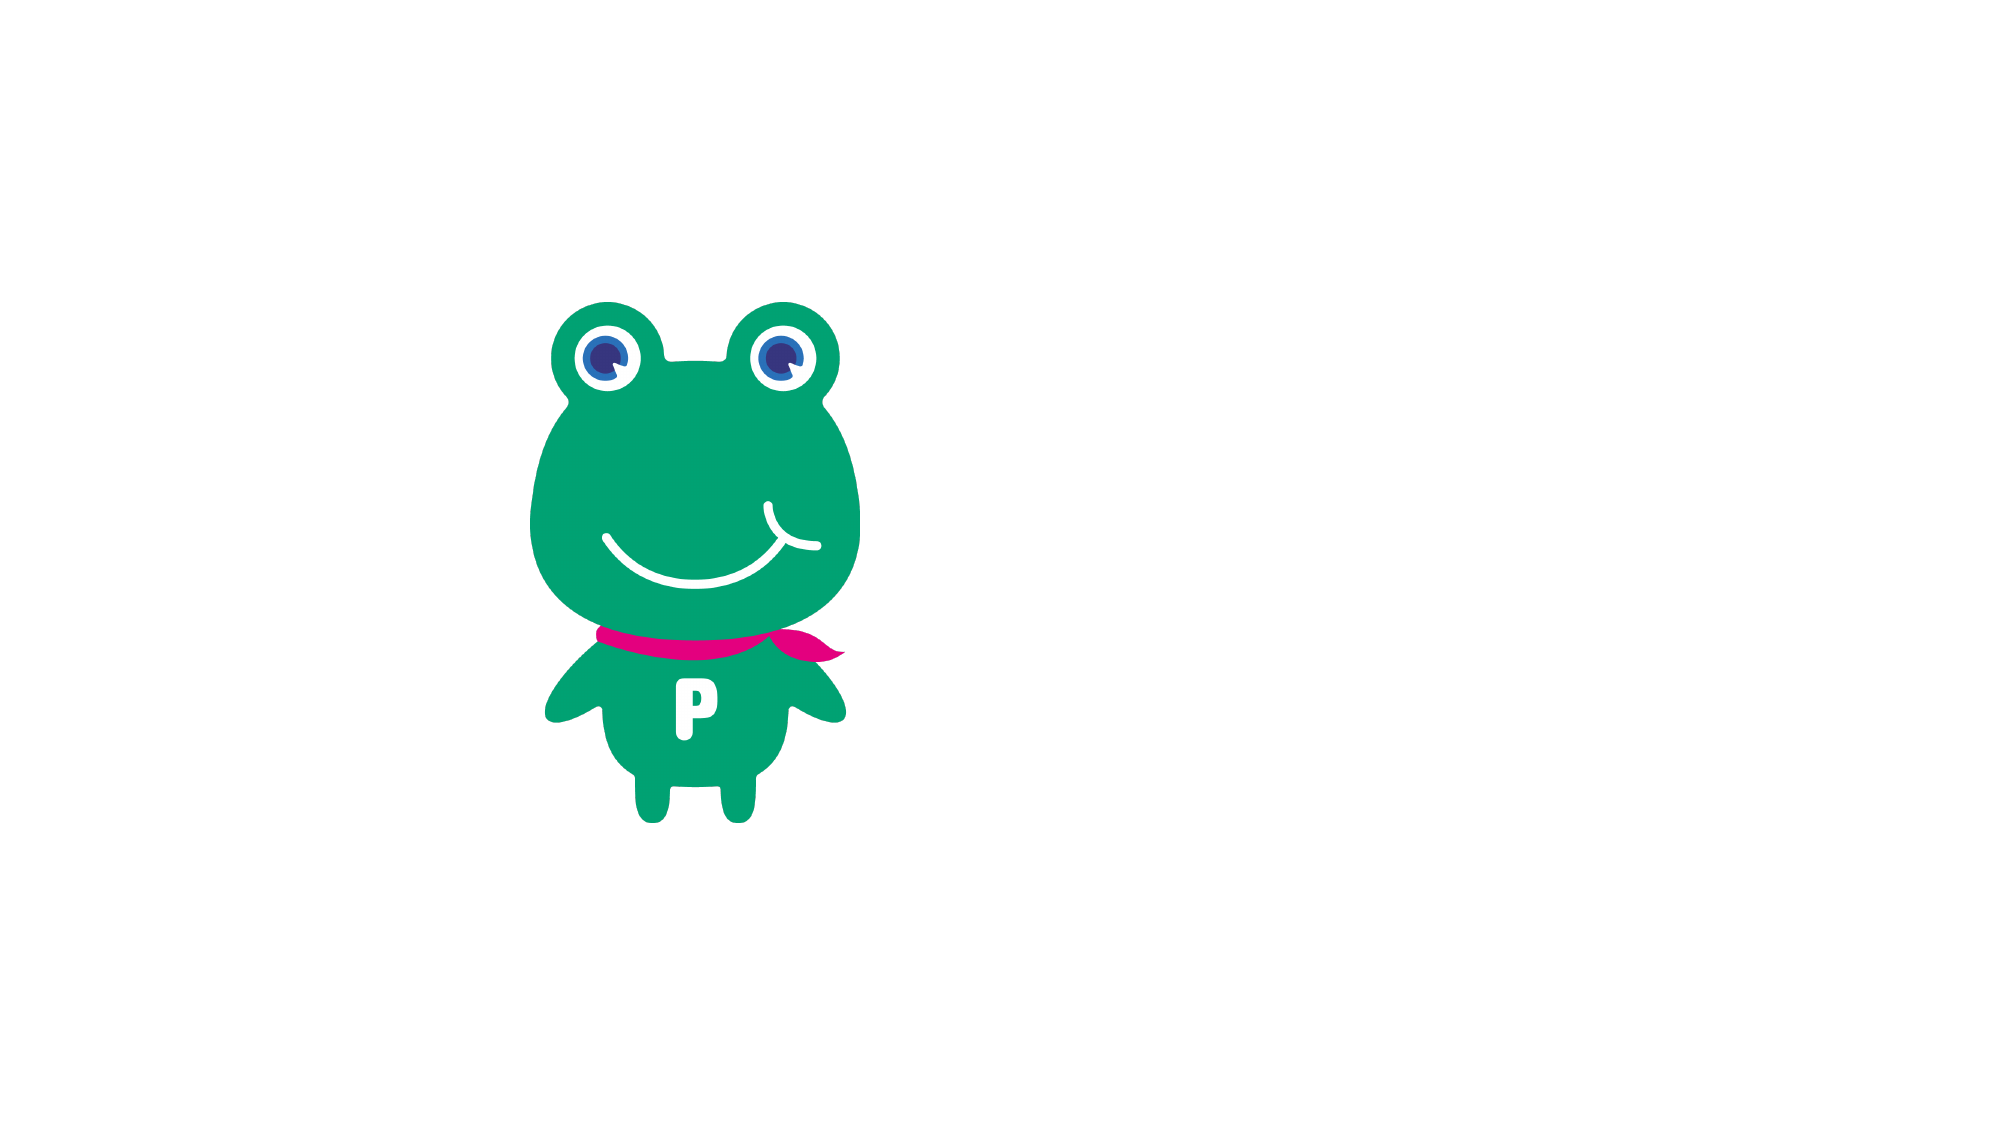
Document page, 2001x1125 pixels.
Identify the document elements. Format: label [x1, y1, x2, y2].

picture [530, 302, 860, 823]
